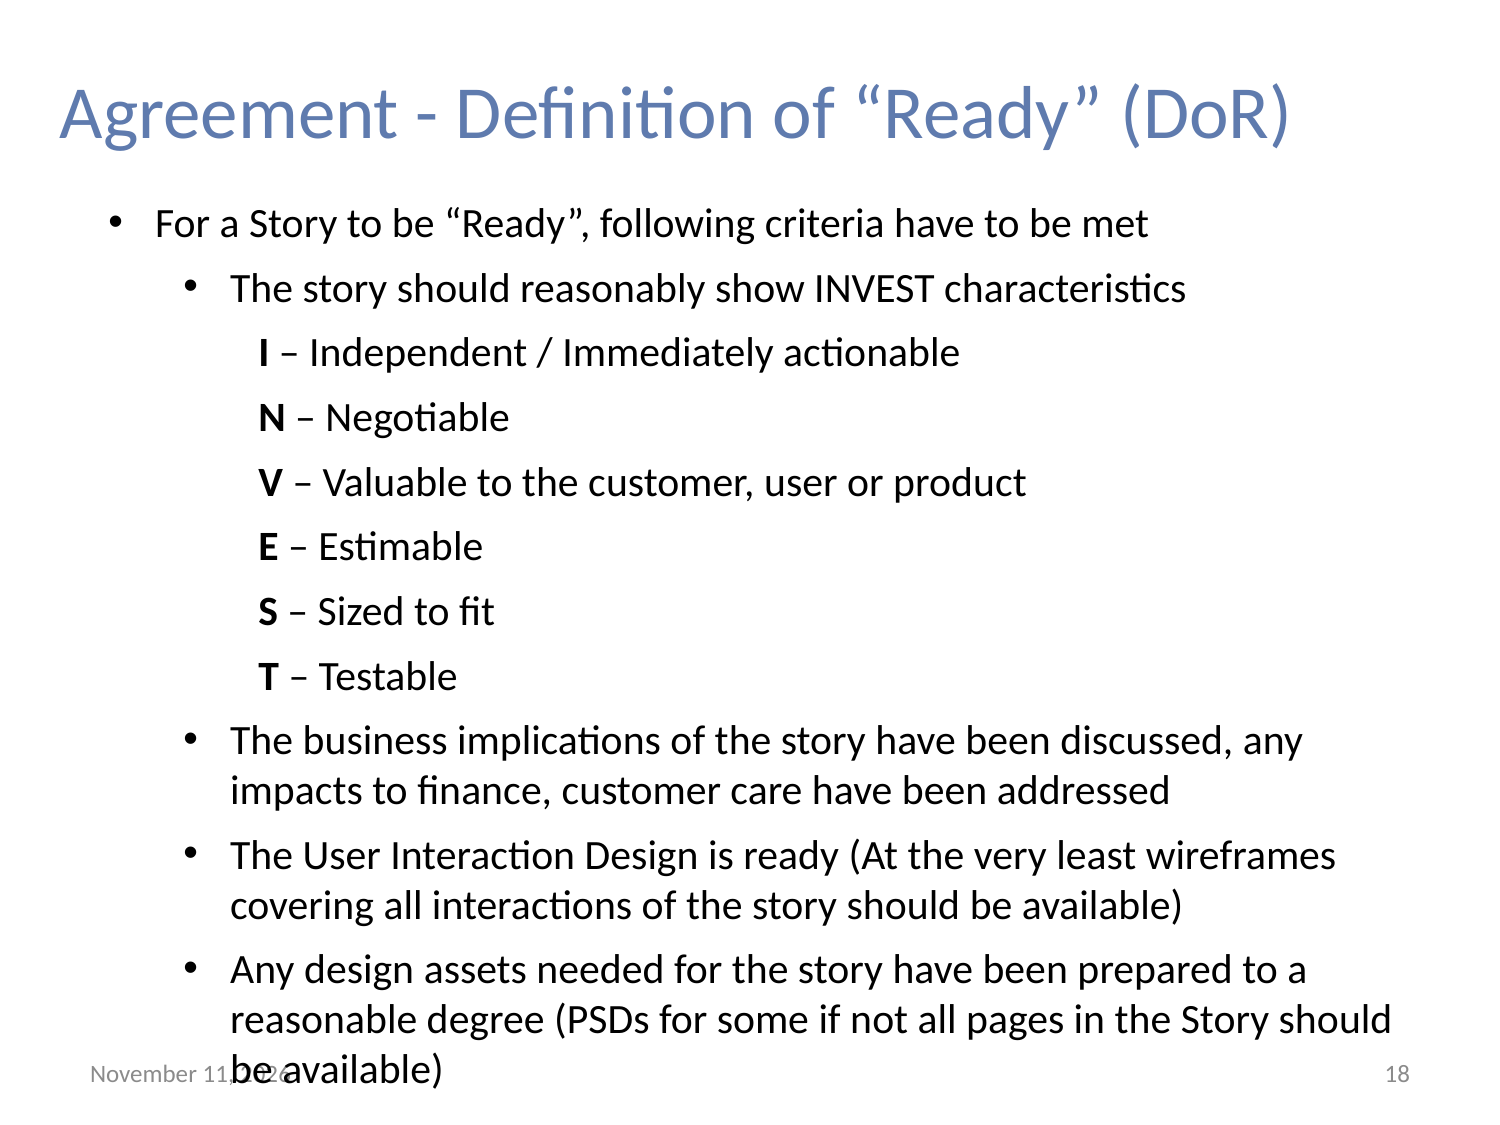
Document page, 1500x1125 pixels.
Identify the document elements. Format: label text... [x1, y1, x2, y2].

text_box Agreement - Definition of “Ready” (DoR) [53, 20, 1500, 196]
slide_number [75, 1042, 425, 1103]
slide_number 18 [1074, 1042, 1425, 1103]
text_box For a Story to be “Ready”, following criteria have to be met The story should reasonably show INVEST characteristics I – Independent / Immediately actionable N – Negotiable V – Valuable to the customer, user or product E – Estimable S – Sized to fit T – Testable The business implications of the story have been discussed, any impacts to finance, customer care have been addressed The User Interaction Design is ready (At the very least wireframes covering all interactions of the story should be available) Any design assets needed for the story have been prepared to a reasonable degree (PSDs for some if not all pages in the Story should be available) [86, 196, 1414, 1100]
